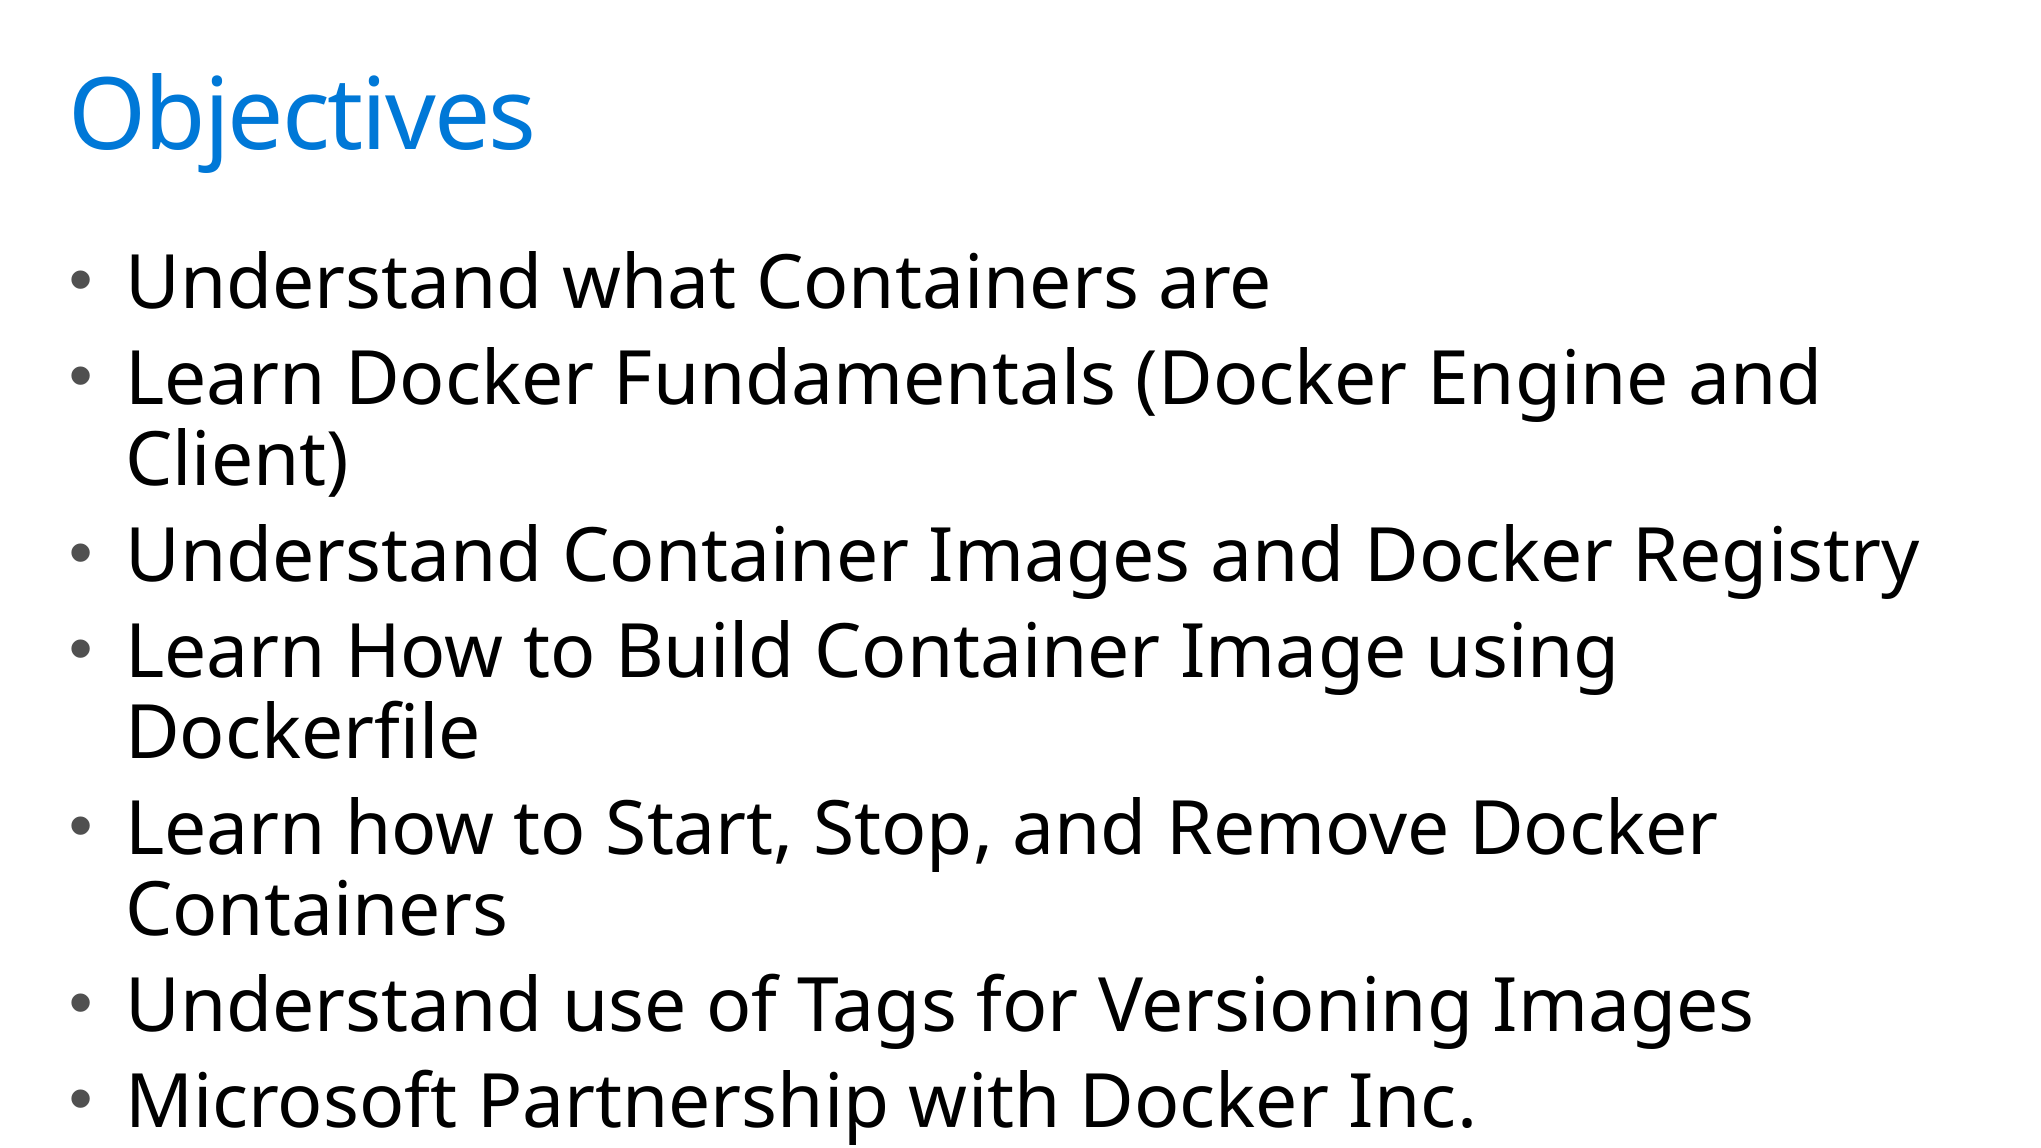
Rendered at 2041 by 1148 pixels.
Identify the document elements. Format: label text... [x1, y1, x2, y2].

title Objectives [45, 48, 1996, 199]
list Understand what Containers are Learn Docker Fundamentals (Docker Engine and Client) Understand Container Images and Docker Registry Learn How to Build Container Image using Dockerfile Learn how to Start, Stop, and Remove Docker Containers Understand use of Tags for Versioning Images Microsoft Partnership with Docker Inc. [45, 228, 1996, 1148]
